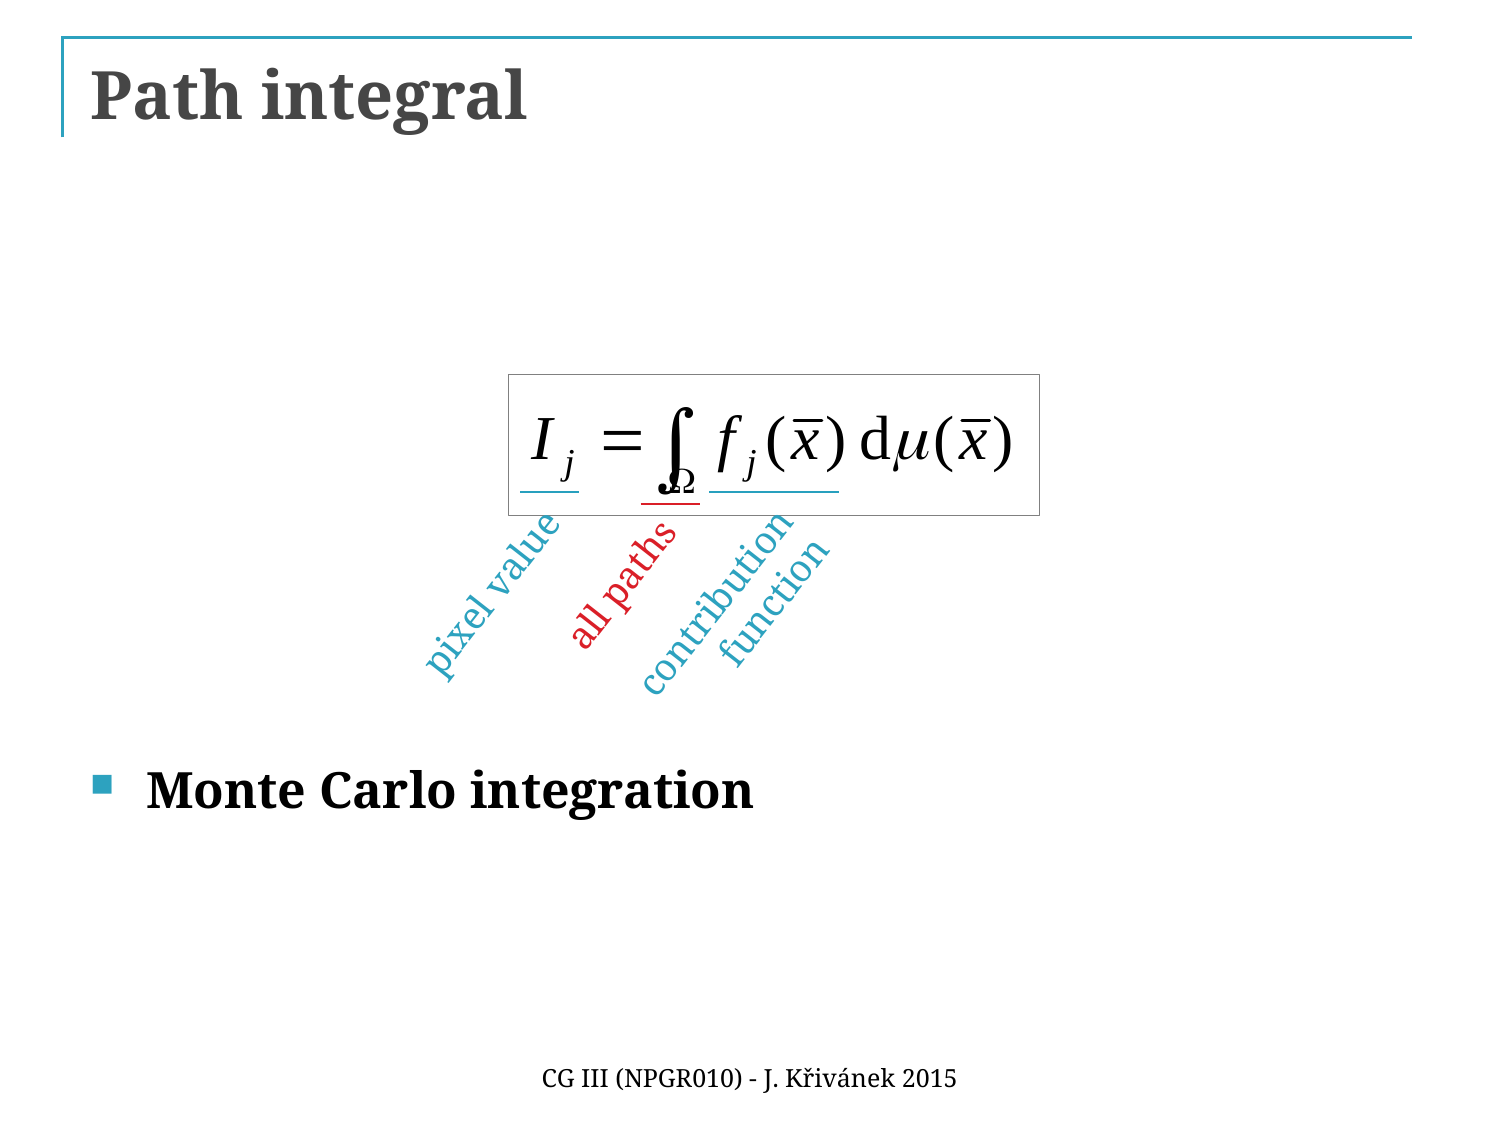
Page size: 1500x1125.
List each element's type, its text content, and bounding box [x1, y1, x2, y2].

text_box Monte Carlo integration [74, 751, 1425, 1006]
title Path integral [74, 45, 1426, 233]
footer CG III (NPGR010) - J. Křivánek 2015 [512, 1024, 988, 1101]
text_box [459, 374, 1041, 740]
